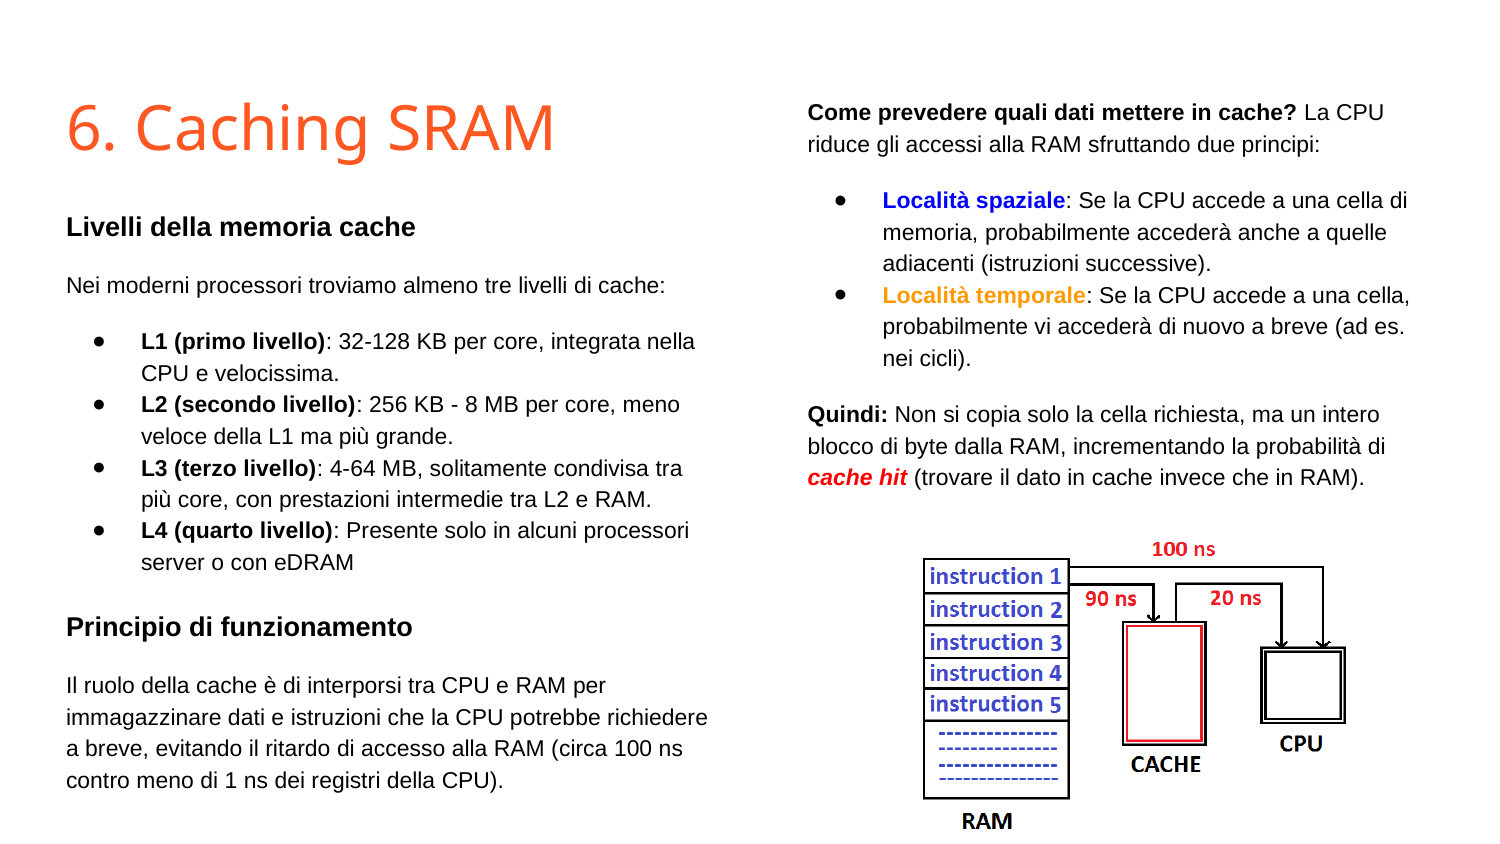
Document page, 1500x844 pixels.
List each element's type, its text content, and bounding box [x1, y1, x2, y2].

list Come prevedere quali dati mettere in cache? La CPU riduce gli accessi alla RAM sfruttando due principi: Località spaziale: Se la CPU accede a una cella di memoria, probabilmente accederà anche a quelle adiacenti (istruzioni successive). Località temporale: Se la CPU accede a una cella, probabilmente vi accederà di nuovo a breve (ad es. nei cicli). Quindi: Non si copia solo la cella richiesta, ma un intero blocco di byte dalla RAM, incrementando la probabilità di cache hit (trovare il dato in cache invece che in RAM). [792, 78, 1457, 750]
title 6. Caching SRAM [51, 72, 1449, 167]
list Livelli della memoria cache Nei moderni processori troviamo almeno tre livelli di cache: L1 (primo livello): 32-128 KB per core, integrata nella CPU e velocissima. L2 (secondo livello): 256 KB - 8 MB per core, meno veloce della L1 ma più grande. L3 (terzo livello): 4-64 MB, solitamente condivisa tra più core, con prestazioni intermedie tra L2 e RAM. L4 (quarto livello): Presente solo in alcuni processori server o con eDRAM Principio di funzionamento Il ruolo della cache è di interporsi tra CPU e RAM per immagazzinare dati e istruzioni che la CPU potrebbe richiedere a breve, evitando il ritardo di accesso alla RAM (circa 100 ns contro meno di 1 ns dei registri della CPU). [51, 189, 731, 798]
picture [911, 530, 1360, 844]
